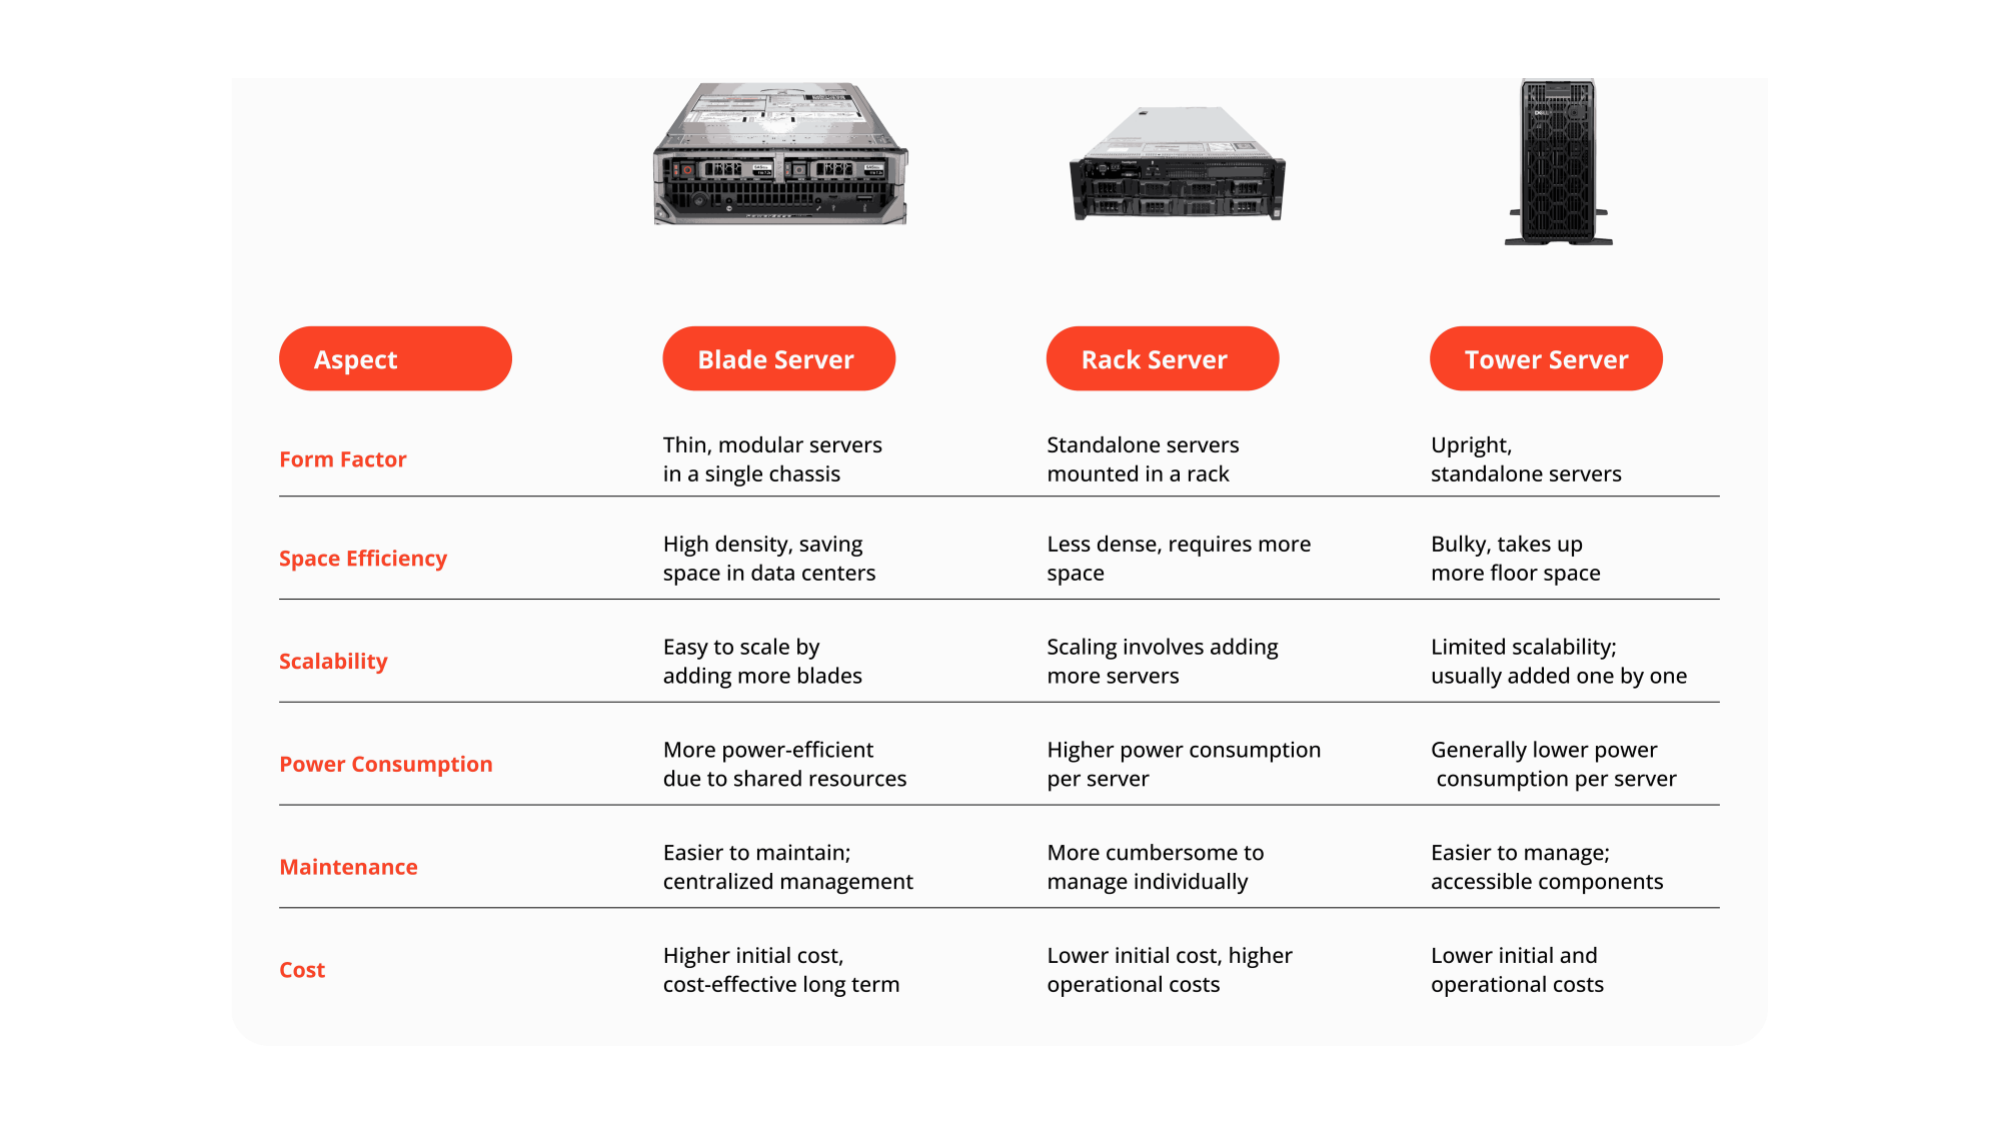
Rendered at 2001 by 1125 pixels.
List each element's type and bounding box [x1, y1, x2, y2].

picture [231, 78, 1769, 1047]
text_box [137, 59, 1863, 278]
